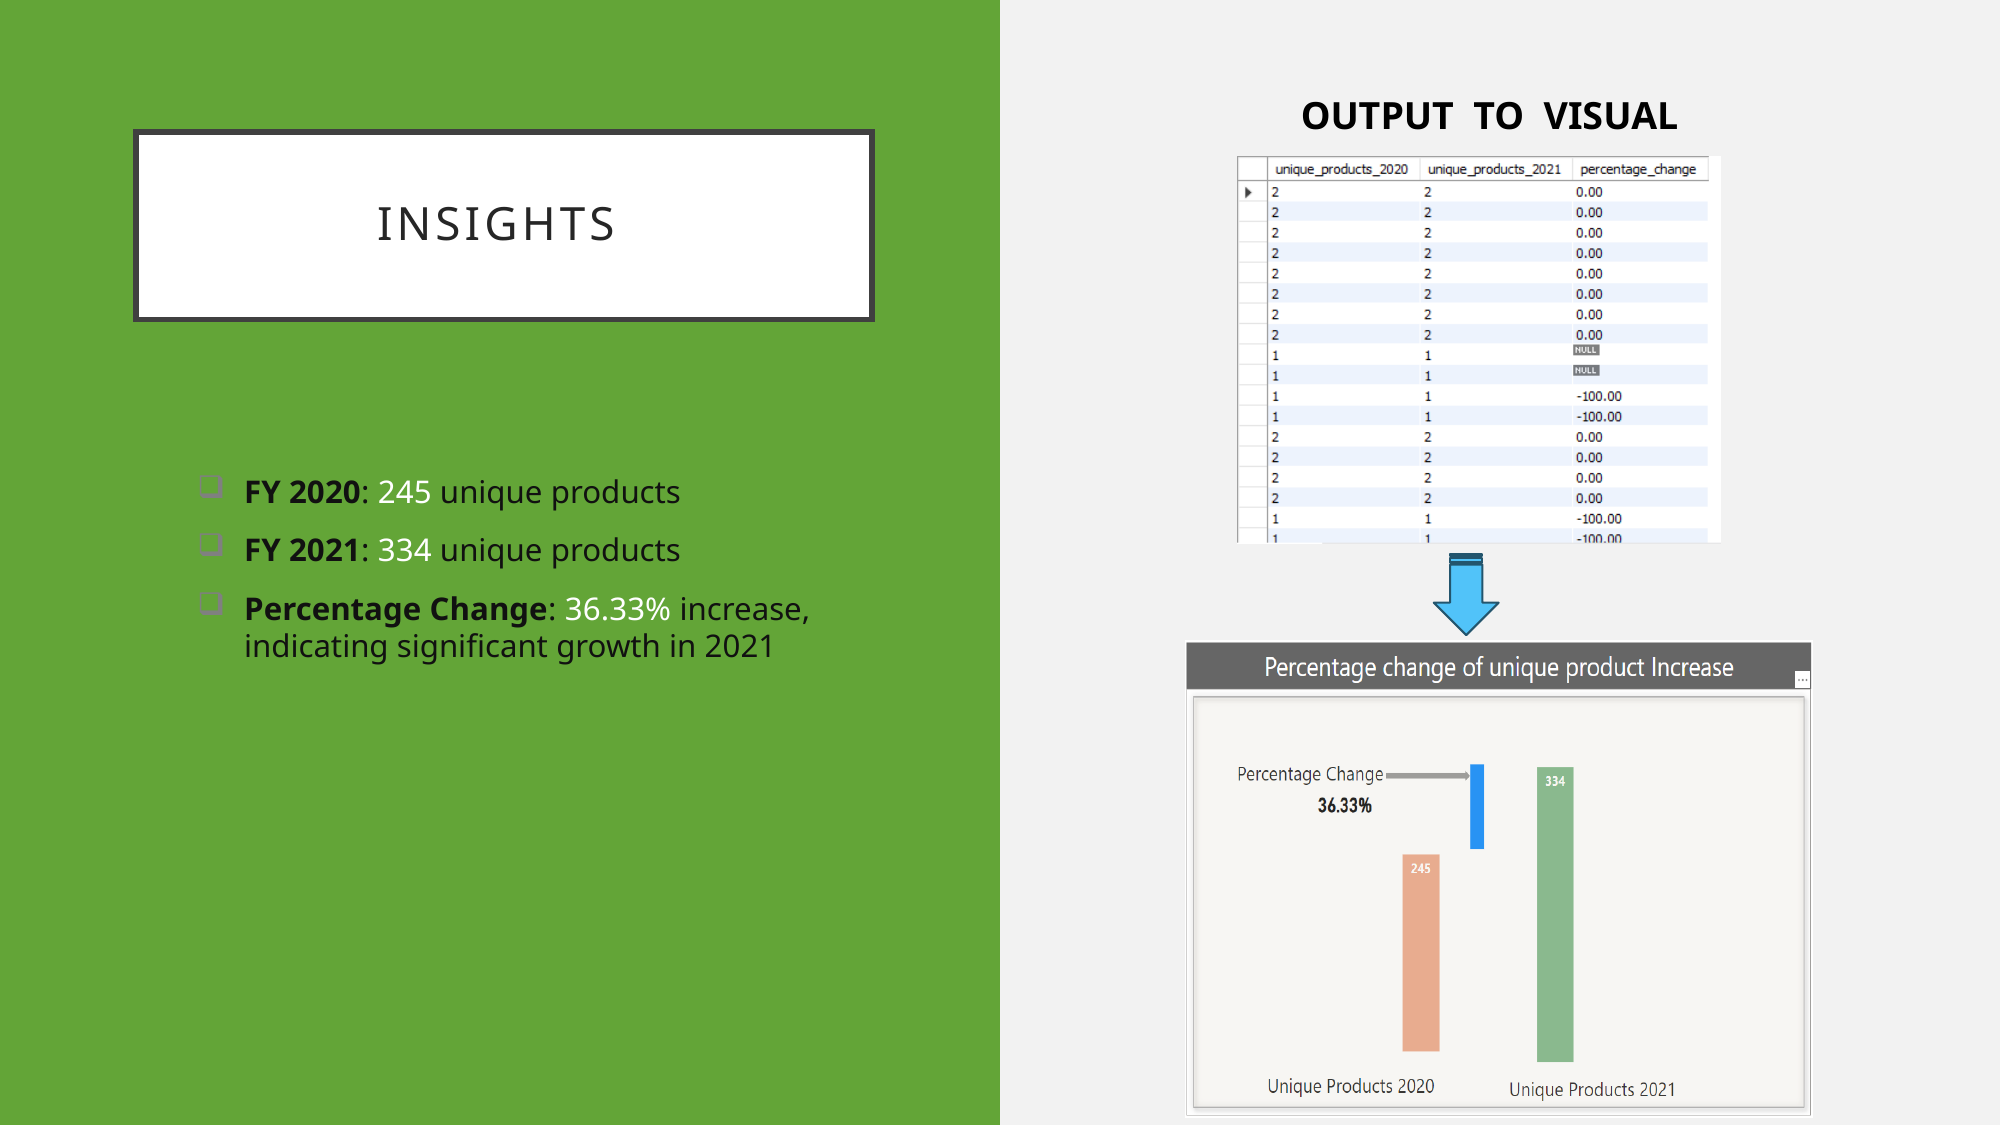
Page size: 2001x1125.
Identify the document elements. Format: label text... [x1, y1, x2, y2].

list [1237, 156, 1721, 544]
title INSIGHTS [133, 129, 875, 322]
text_box [1432, 553, 1500, 636]
list FY 2020: 245 unique products FY 2021: 334 unique products Percentage Change: 36.33% increase, indicating significant growth in 2021 [136, 464, 873, 943]
picture [1185, 640, 1813, 1118]
text_box OUTPUT TO VISUAL [1225, 85, 1754, 145]
